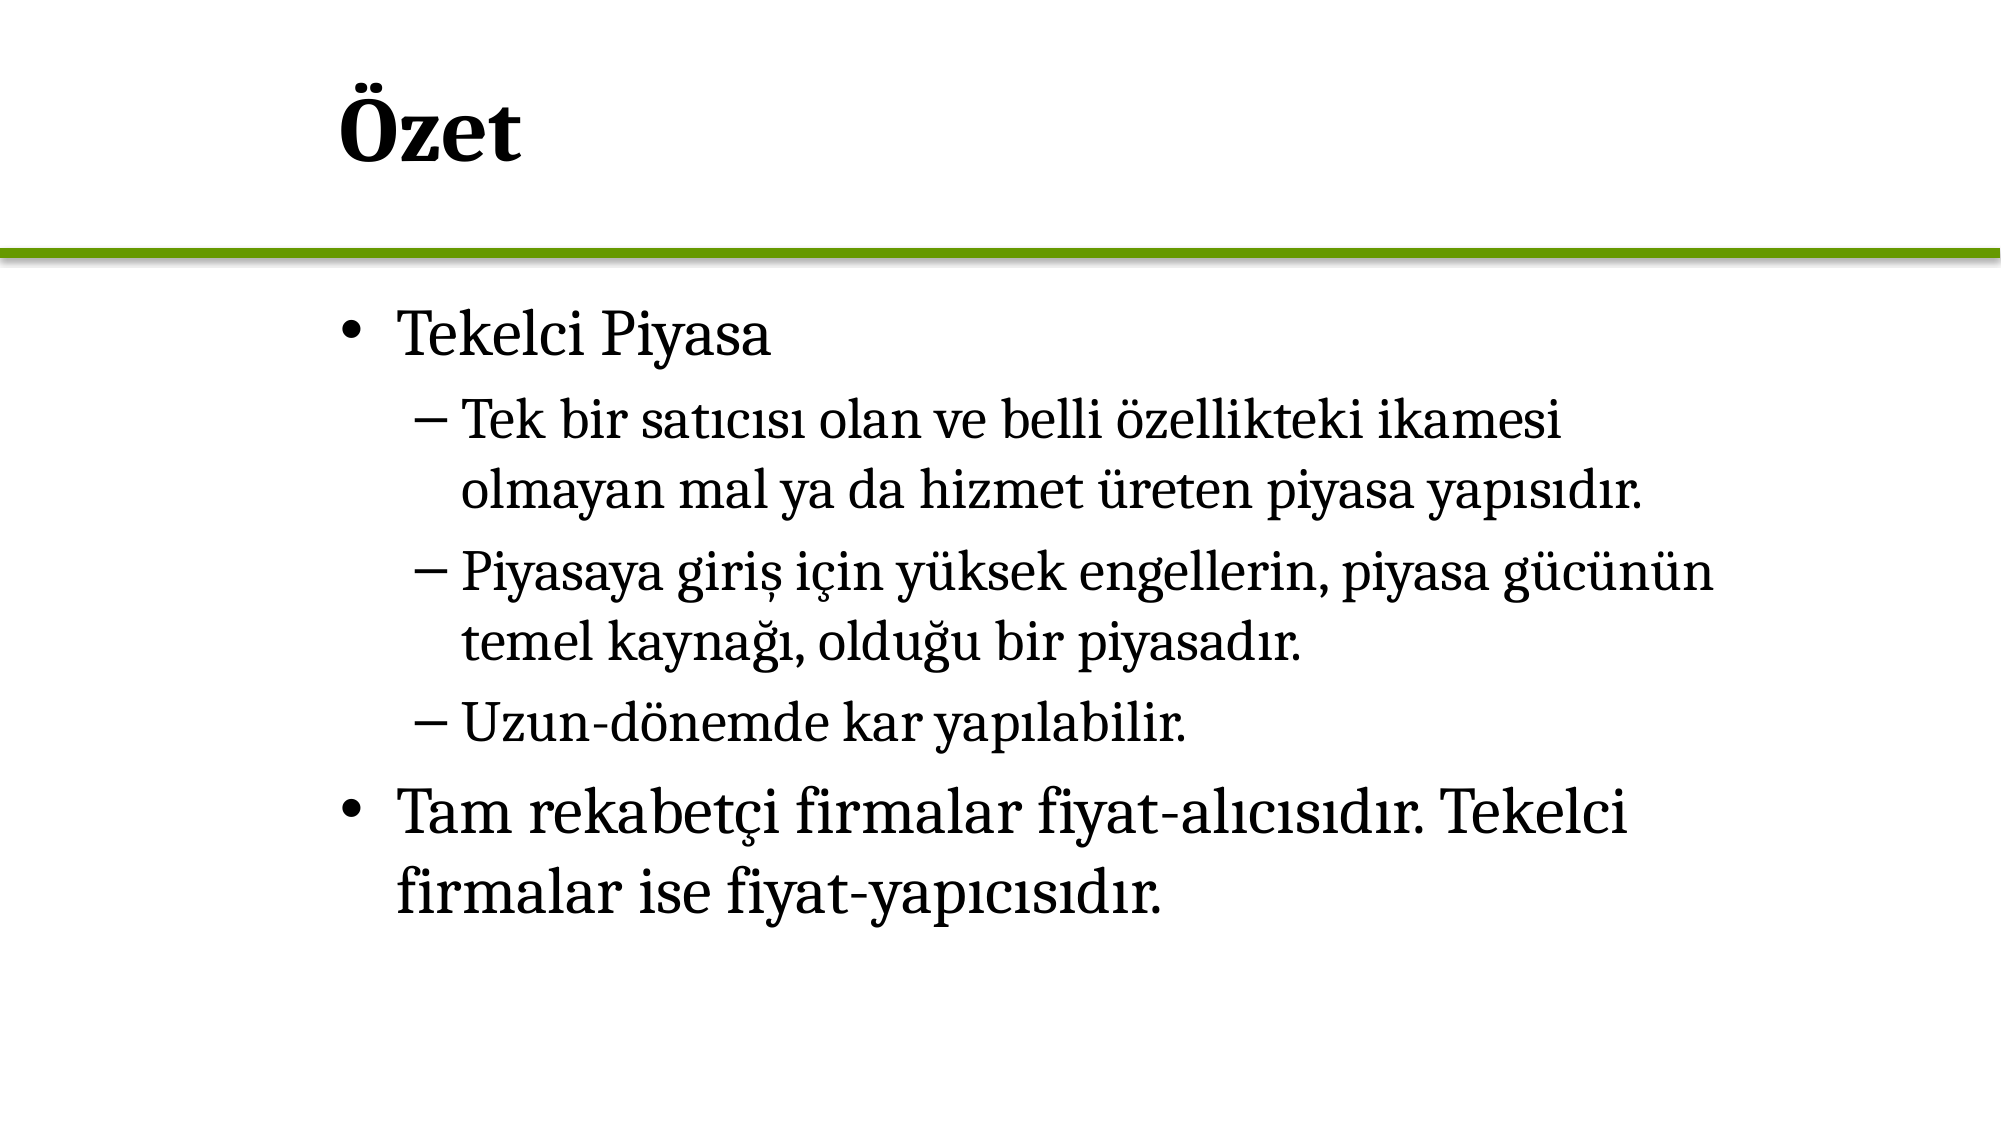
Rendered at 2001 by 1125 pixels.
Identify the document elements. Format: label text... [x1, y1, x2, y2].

title Özet [324, 0, 1675, 251]
list Tekelci Piyasa Tek bir satıcısı olan ve belli özellikteki ikamesi olmayan mal ya da hizmet üreten piyasa yapısıdır. Piyasaya giriş için yüksek engellerin, piyasa gücünün temel kaynağı, olduğu bir piyasadır. Uzun-dönemde kar yapılabilir. Tam rekabetçi firmalar fiyat-alıcısıdır. Tekelci firmalar ise fiyat-yapıcısıdır. [324, 280, 1774, 1085]
